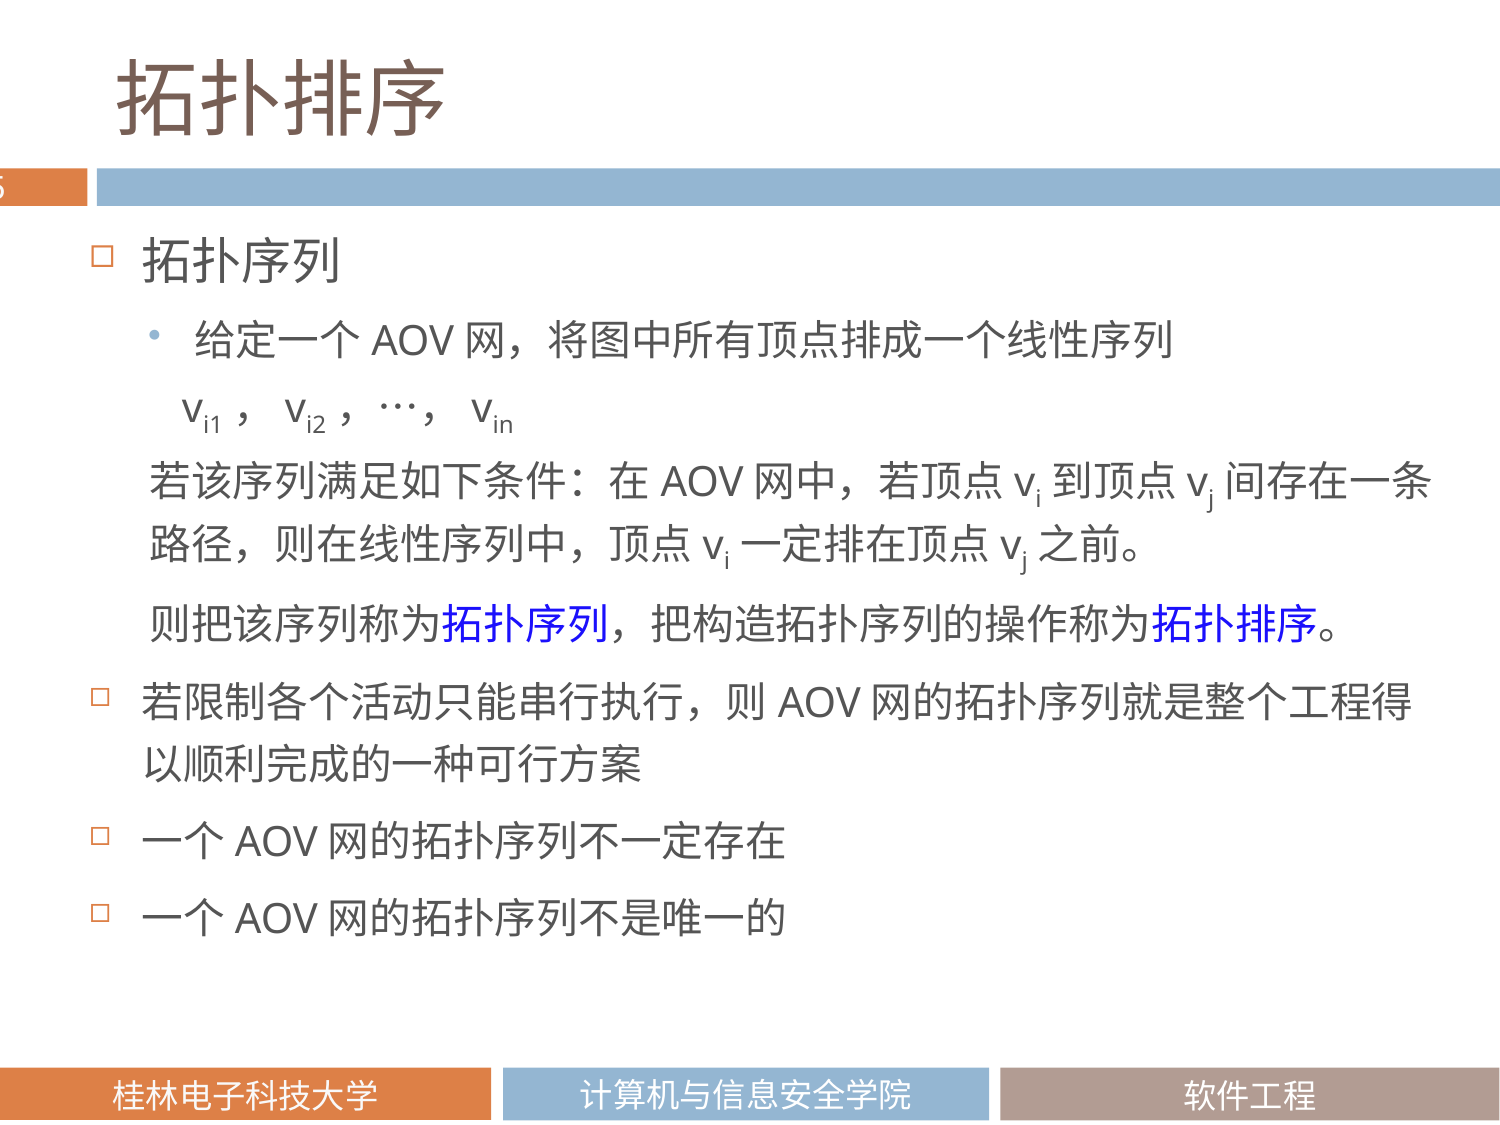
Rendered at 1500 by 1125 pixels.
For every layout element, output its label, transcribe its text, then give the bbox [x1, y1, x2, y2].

title 拓扑排序 [99, 37, 1438, 155]
list 拓扑序列 给定一个AOV网，将图中所有顶点排成一个线性序列 vi1，vi2，…，vin 若该序列满足如下条件：在AOV网中，若顶点vi到顶点vj间存在一条路径，则在线性序列中，顶点vi一定排在顶点vj之前。 则把该序列称为拓扑序列，把构造拓扑序列的操作称为拓扑排序。 若限制各个活动只能串行执行，则AOV网的拓扑序列就是整个工程得以顺利完成的一种可行方案 一个AOV网的拓扑序列不一定存在 一个AOV网的拓扑序列不是唯一的 [73, 219, 1463, 1006]
